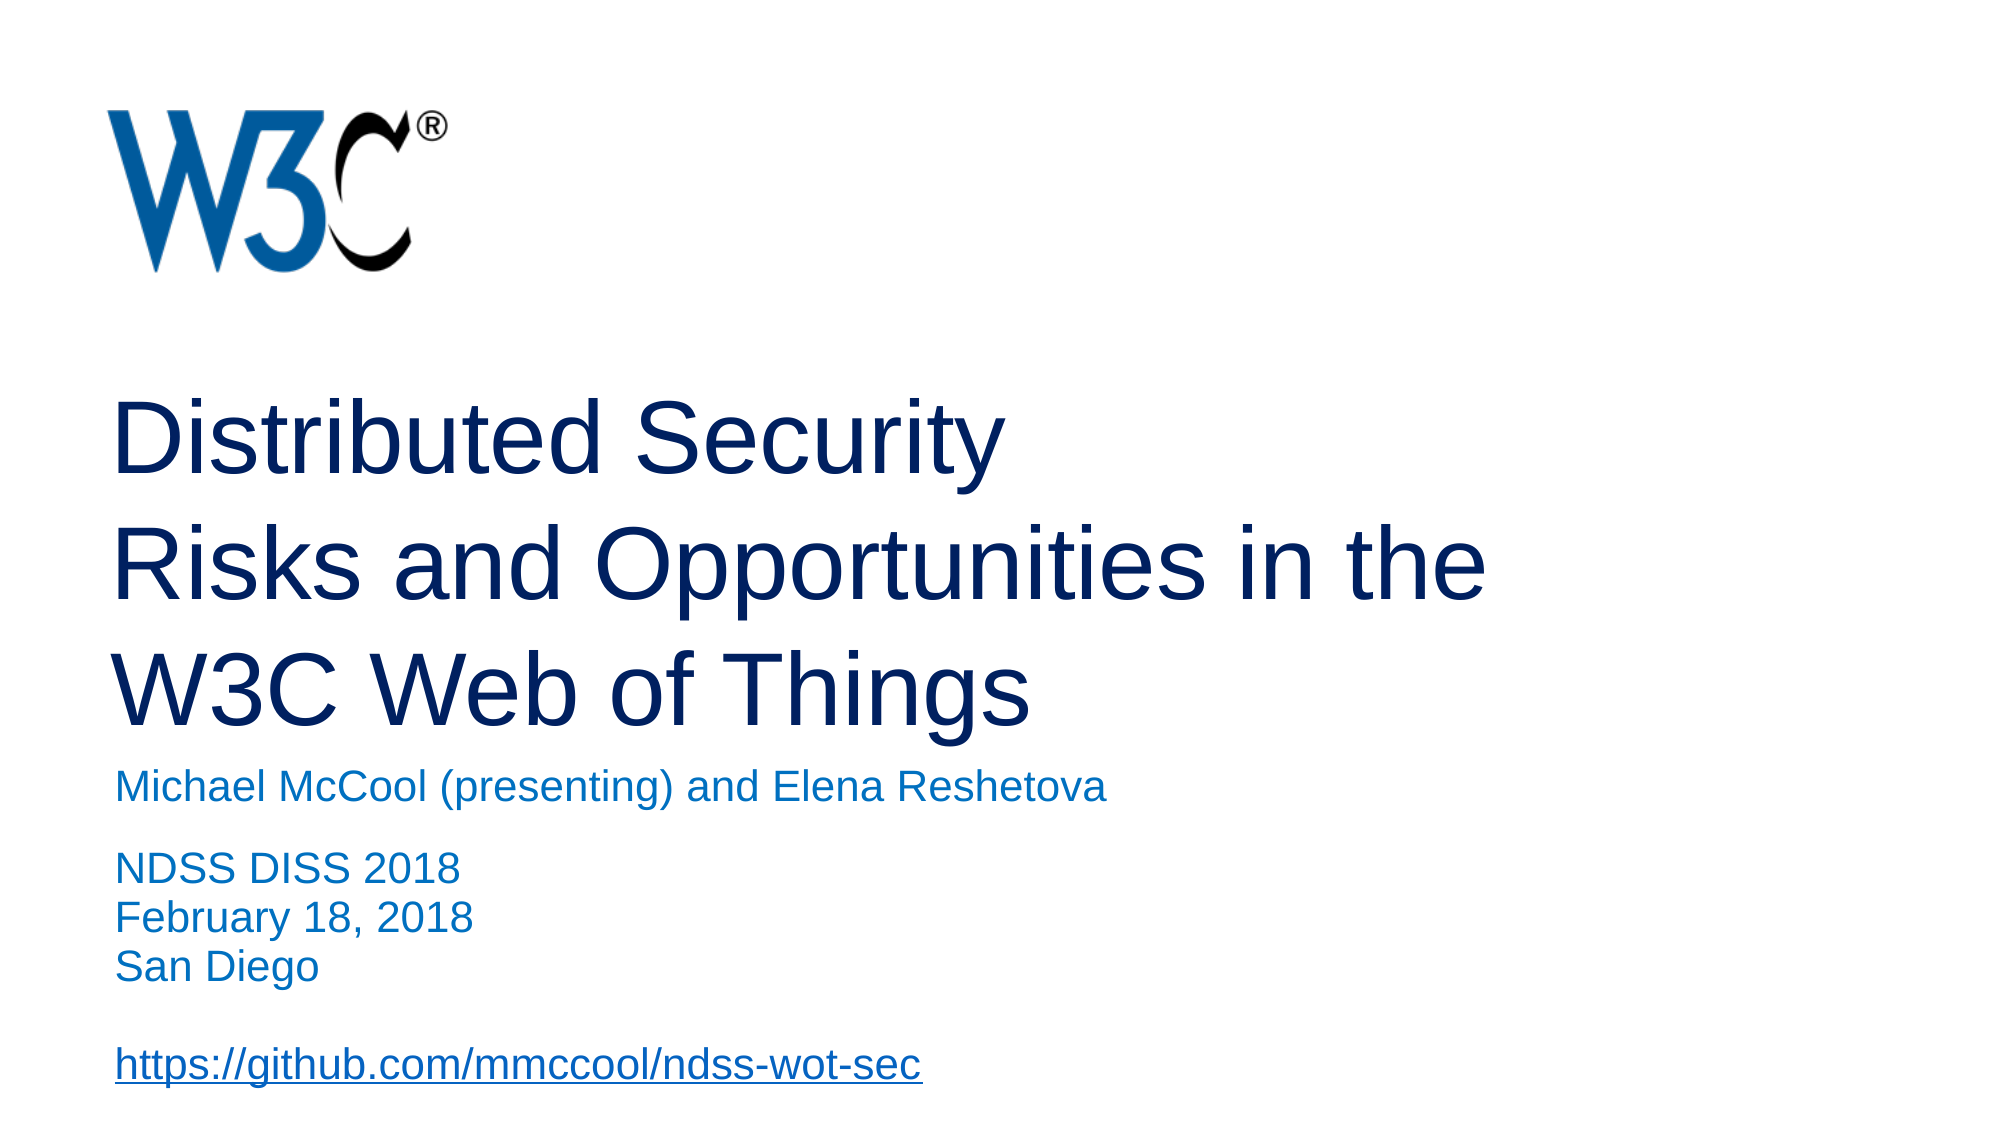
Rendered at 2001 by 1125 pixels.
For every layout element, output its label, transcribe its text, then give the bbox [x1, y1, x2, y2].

title Distributed Security Risks and Opportunities in the W3C Web of Things [95, 353, 1893, 763]
picture [99, 69, 456, 313]
subtitle Michael McCool (presenting) and Elena Reshetova NDSS DISS 2018 February 18, 2018 San Diego https://github.com/mmccool/ndss-wot-sec [99, 763, 1485, 1105]
